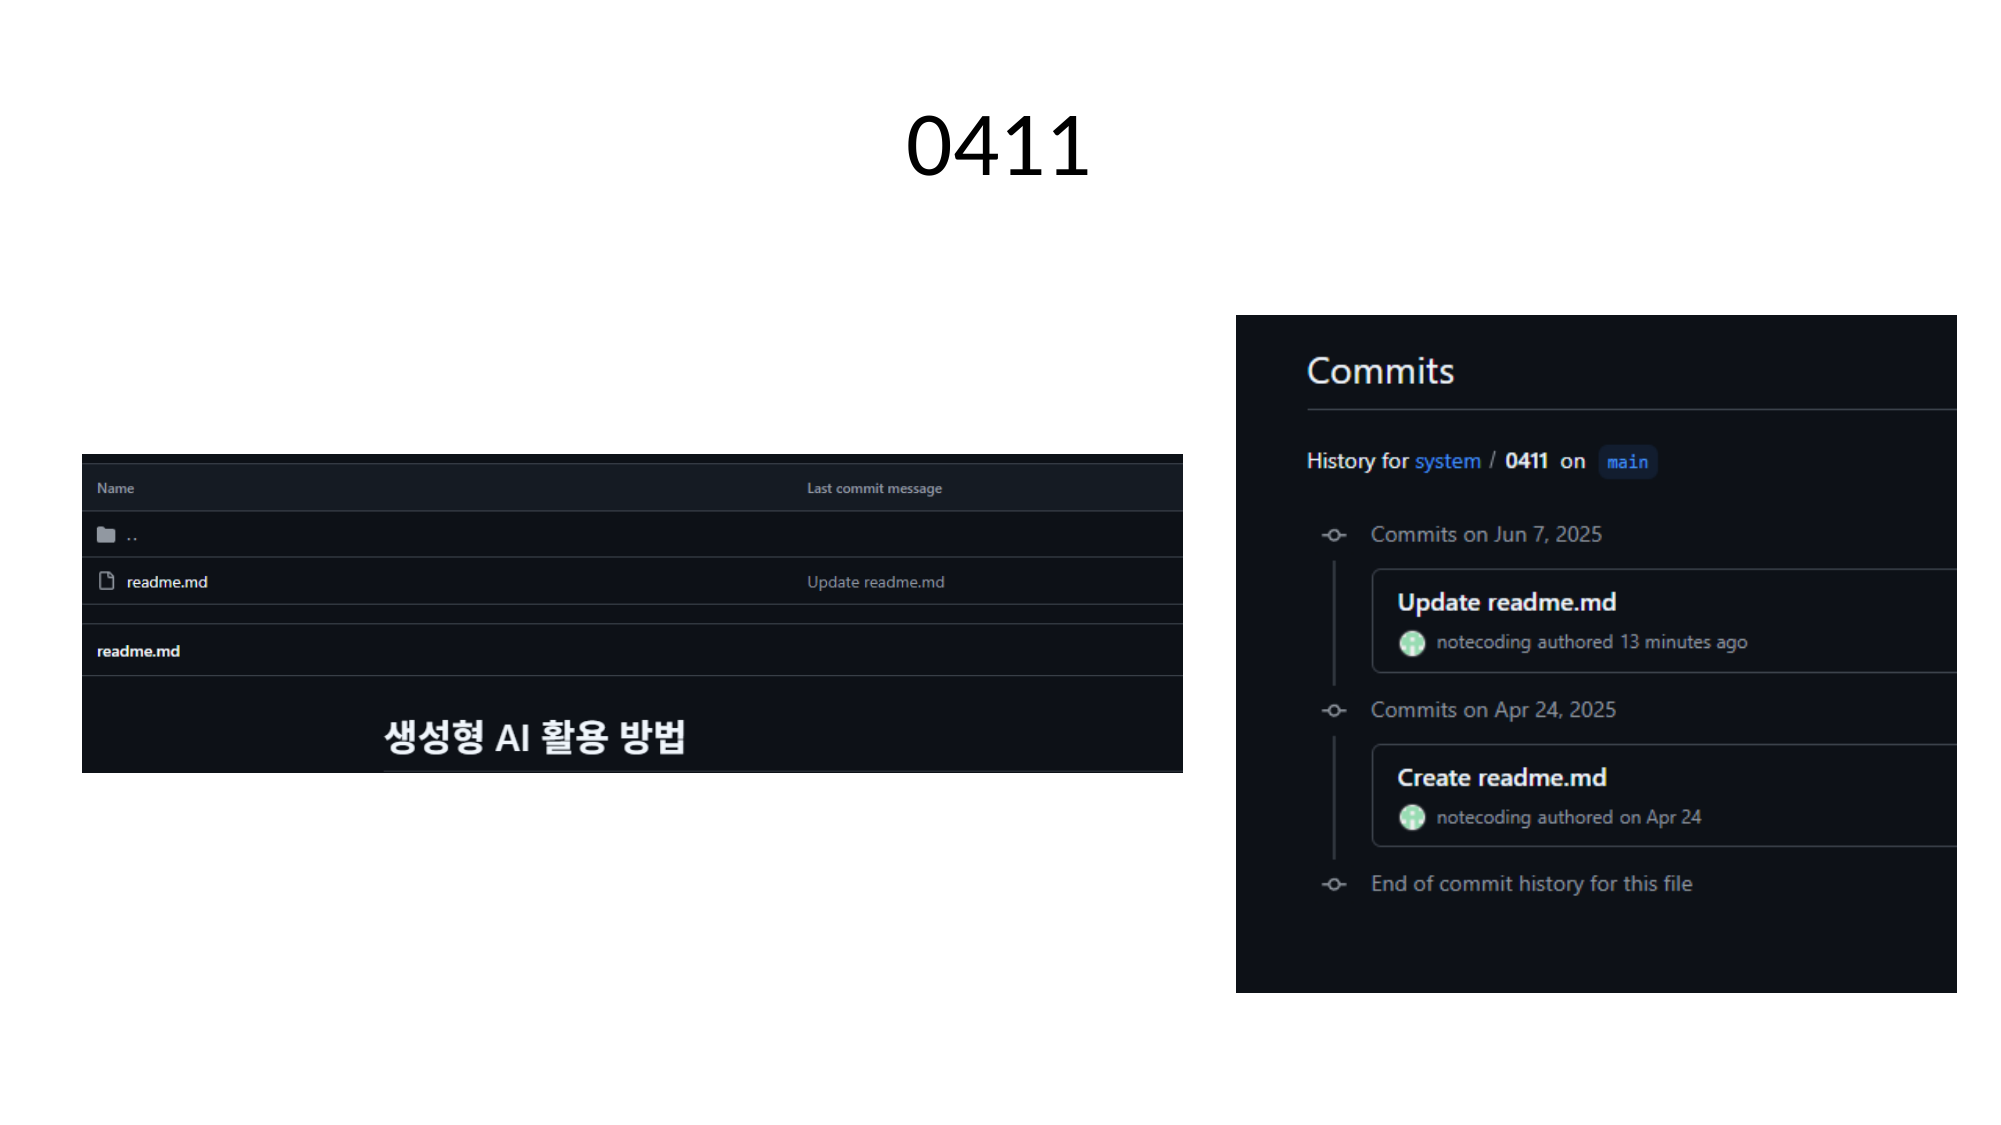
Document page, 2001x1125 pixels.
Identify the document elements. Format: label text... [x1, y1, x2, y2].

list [82, 453, 1183, 774]
picture [1235, 314, 1958, 993]
title 0411 [99, 45, 1900, 233]
